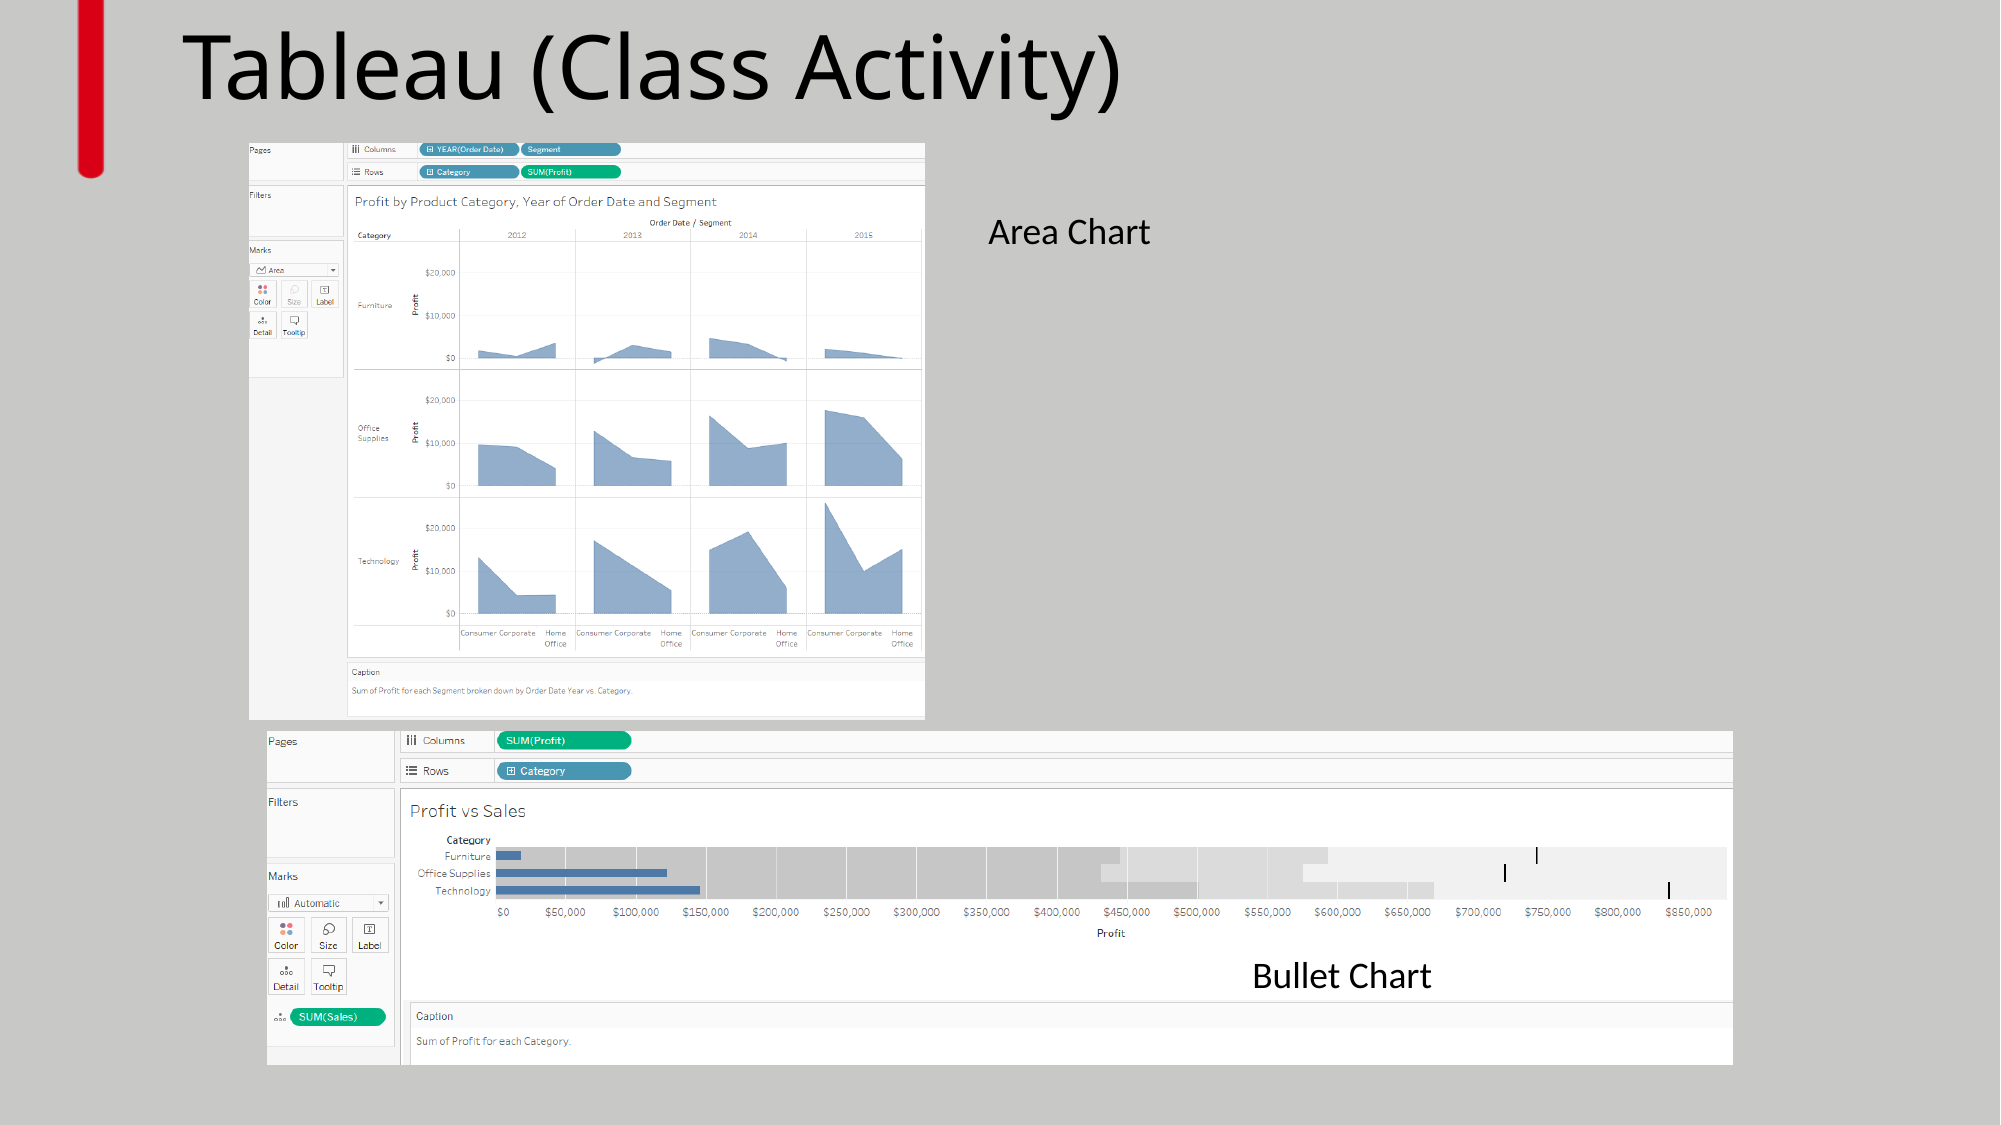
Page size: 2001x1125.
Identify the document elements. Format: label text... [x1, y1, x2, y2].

picture [249, 142, 925, 720]
text_box Area Chart [973, 199, 1269, 260]
picture [267, 731, 1733, 1065]
picture [76, 0, 108, 200]
title Tableau (Class Activity) [168, 14, 1569, 174]
text_box [316, 199, 1667, 731]
